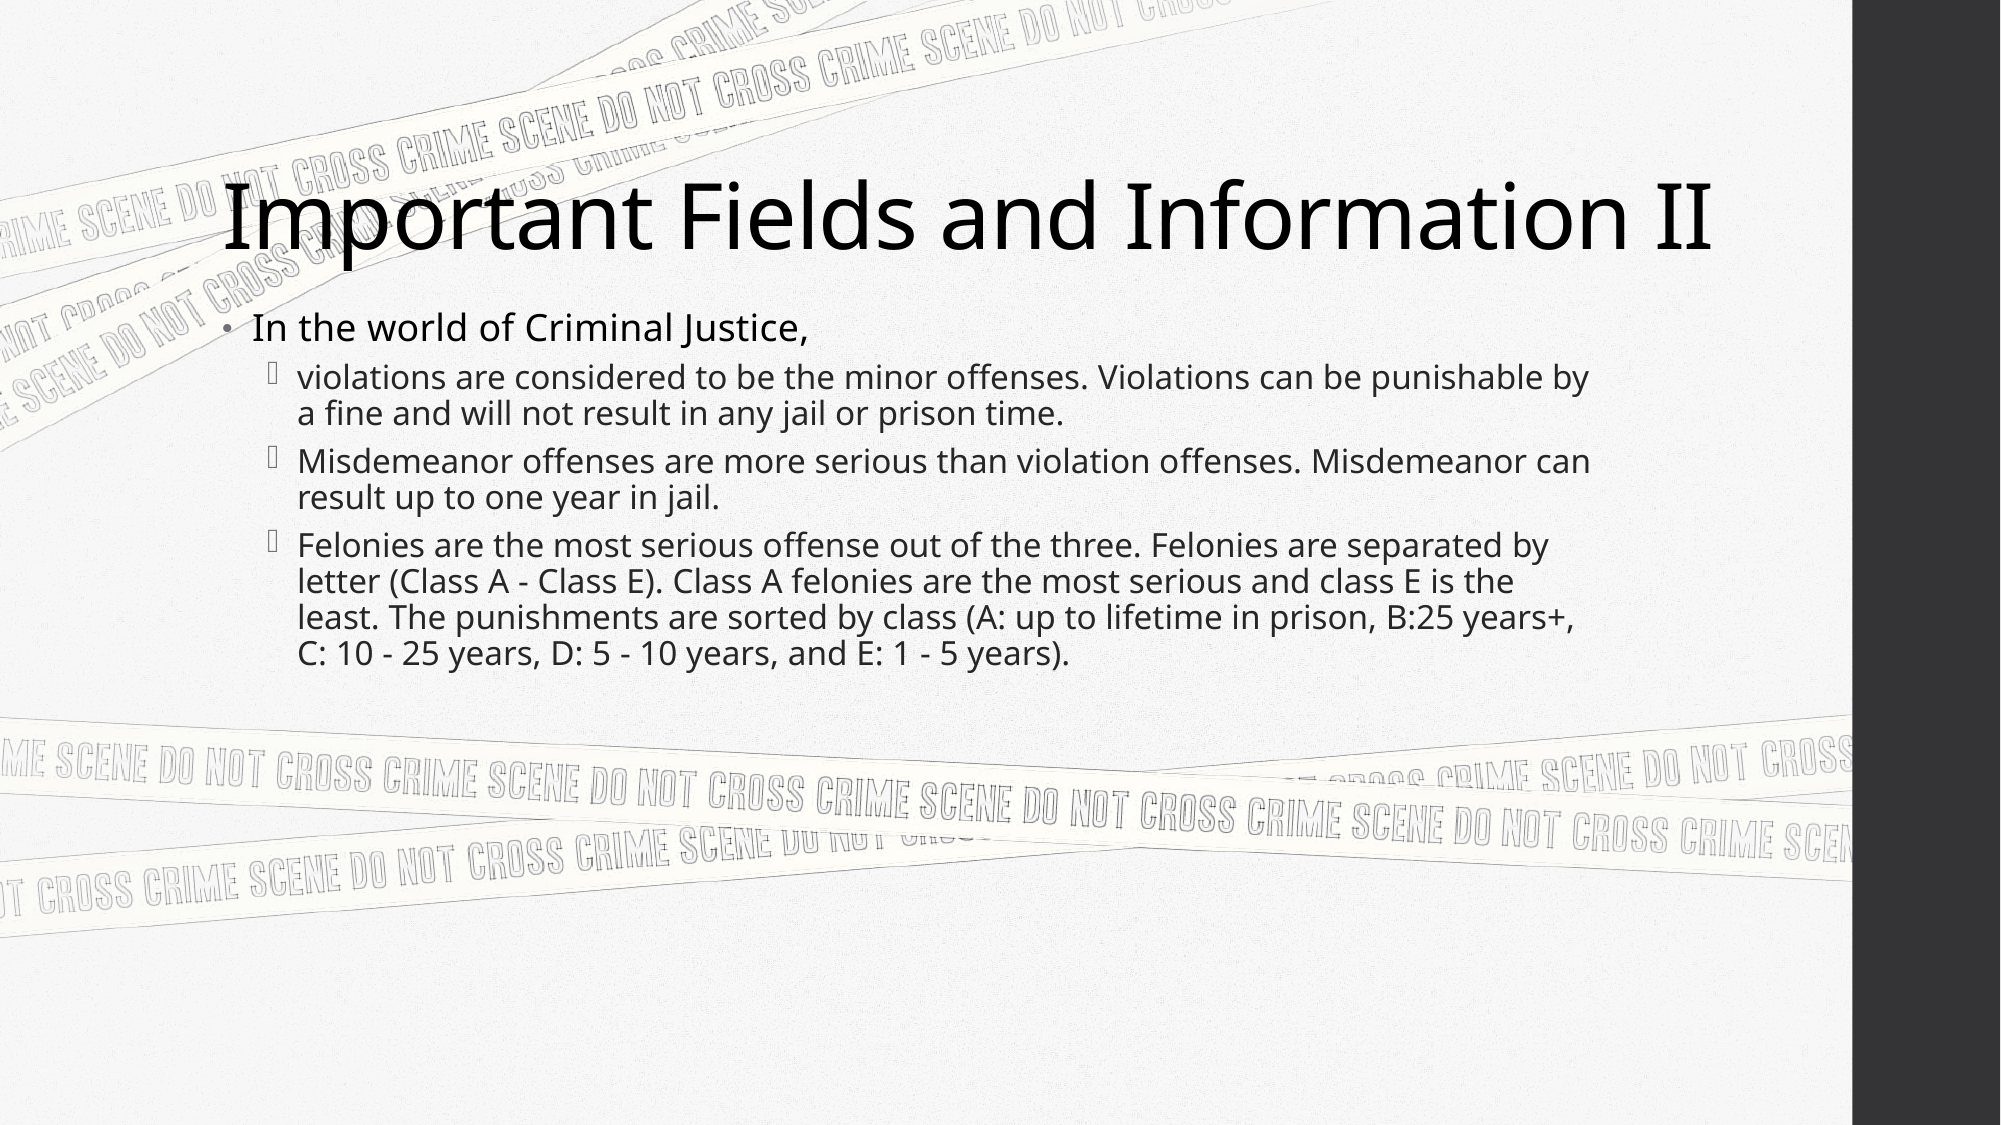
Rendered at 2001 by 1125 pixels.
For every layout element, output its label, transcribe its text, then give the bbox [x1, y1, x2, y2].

text_box A potential further work that could be added can be the use of the shiny application. By making a public shiny application of the heatmaps for the hotspots. Locals and tourists can look at the hotspots of violent crimes more easily for their own safety concerns. Another further work that could be added can be a weighting scheme for how severe the crimes are and improving on the heatmap. Since crimes can be distinguished by their severe level, the more severe the crimes are then the more it should be weighted on the heatmap. One way to ﬁnd how the crimes should be weighted, we can use the Crime Severity Score data tool submitted by Mark Bangs. In his work, the list of weights provides the basis for deriving a severity score rather than comparing weights for individual oﬀenses. Murder crimes are weighted 7973, which is the most severe crime out of the list. The police force can post up the heatmaps of the hotspots along with the crime complaint dataset to alert the locals and tourists about the public crimes. The police force can use the three shifts’ data along with the heatmaps to determine and adjust the number of police on duty to patrol certain area. The police force can use the prediction of the linear regression model to determine and adjust the number of police on duty to patrol on that day. [0, 0, 1852, 1125]
title Important Fields and Information II [206, 60, 1797, 278]
list In the world of Criminal Justice, violations are considered to be the minor oﬀenses. Violations can be punishable by a ﬁne and will not result in any jail or prison time. Misdemeanor oﬀenses are more serious than violation oﬀenses. Misdemeanor can result up to one year in jail. Felonies are the most serious oﬀense out of the three. Felonies are separated by letter (Class A - Class E). Class A felonies are the most serious and class E is the least. The punishments are sorted by class (A: up to lifetime in prison, B:25 years+, C: 10 - 25 years, D: 5 - 10 years, and E: 1 - 5 years). [206, 299, 1617, 1014]
